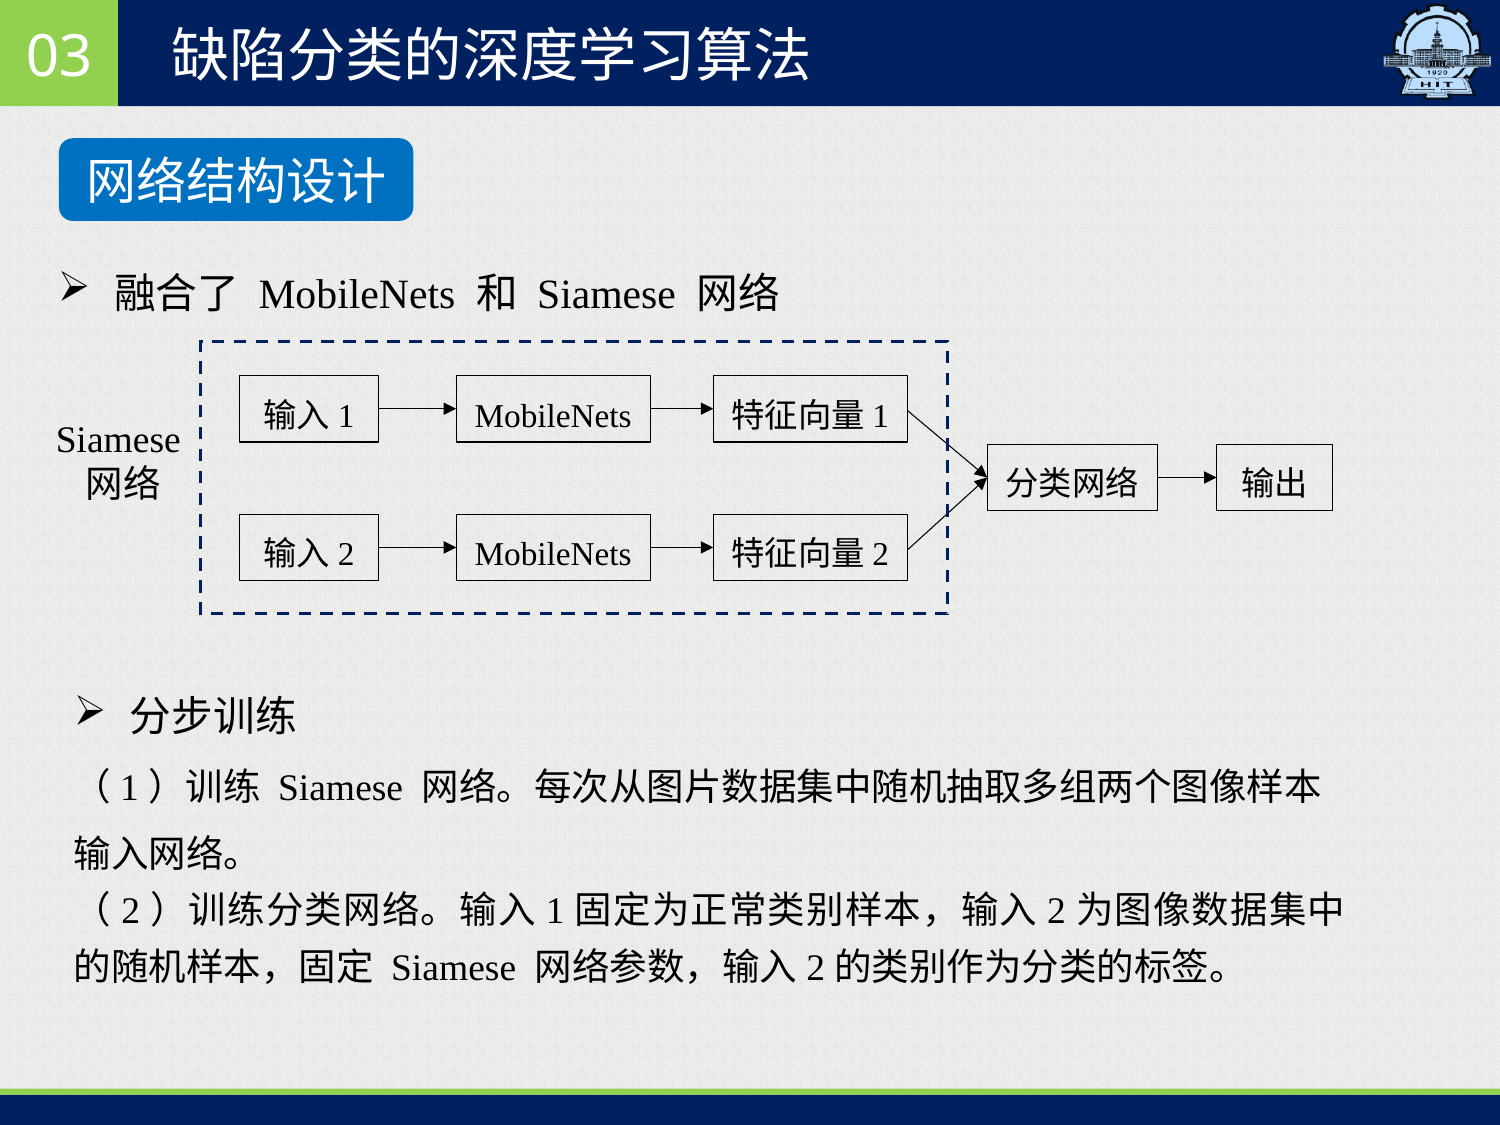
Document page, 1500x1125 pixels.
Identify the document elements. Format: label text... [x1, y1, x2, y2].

text_box 分步训练 （1）训练 Siamese 网络。每次从图片数据集中随机抽取多组两个图像样本输入网络。 （2）训练分类网络。输入1固定为正常类别样本，输入2为图像数据集中的随机样本，固定 Siamese 网络参数，输入2的类别作为分类的标签。 [59, 657, 1360, 995]
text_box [197, 348, 1360, 610]
list 03 [0, 0, 119, 107]
text_box 融合了 MobileNets 和 Siamese 网络 [43, 234, 795, 324]
text_box Siamese 网络 [40, 407, 197, 513]
text_box [200, 340, 948, 348]
text_box 网络结构设计 [58, 138, 414, 221]
text_box [200, 610, 948, 615]
picture [0, 107, 1500, 1088]
list 缺陷分类的深度学习算法 [156, 0, 1361, 107]
